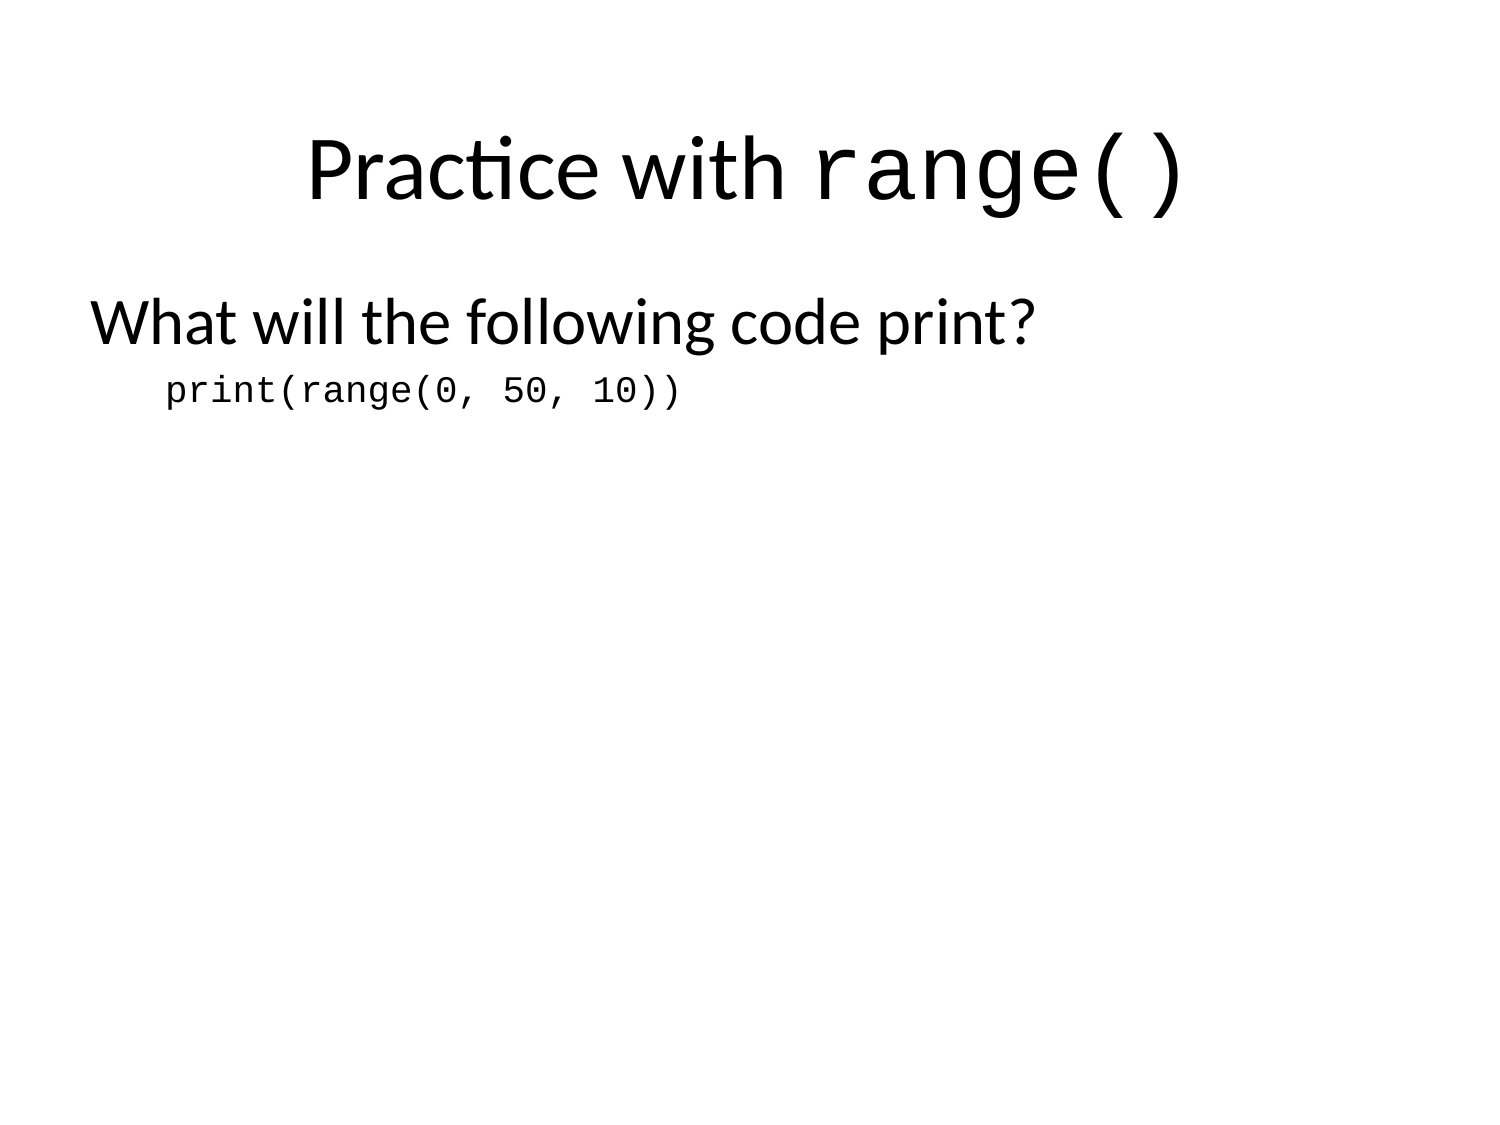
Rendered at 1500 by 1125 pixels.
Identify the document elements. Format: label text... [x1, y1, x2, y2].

list What will the following code print? print(range(0, 50, 10)) [75, 262, 1425, 1005]
title Practice with range() [75, 45, 1425, 233]
